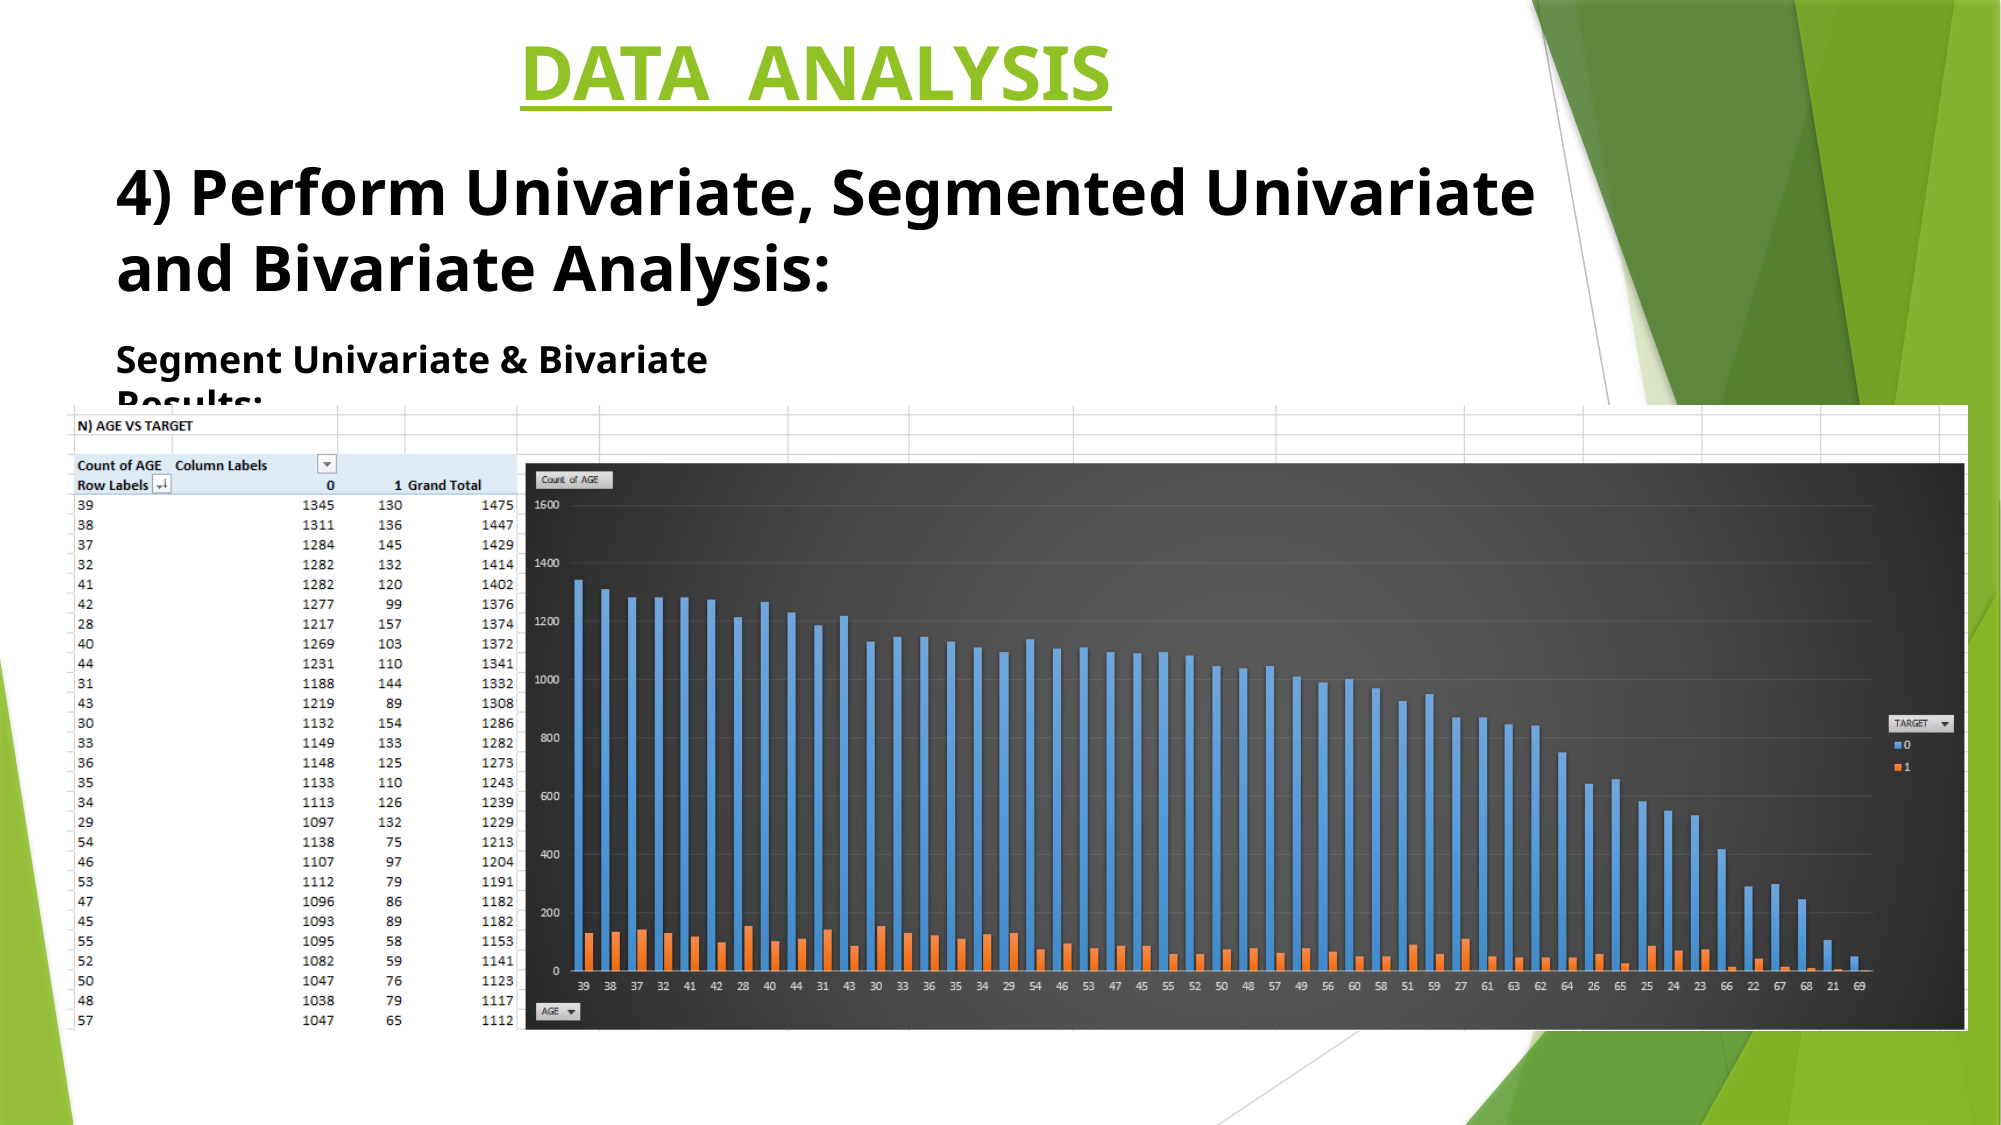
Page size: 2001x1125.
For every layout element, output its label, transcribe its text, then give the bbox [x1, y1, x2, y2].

text_box DATA ANALYSIS [504, 17, 1915, 130]
title 4) Perform Univariate, Segmented Univariate and Bivariate Analysis: [101, 145, 1569, 314]
text_box Segment Univariate & Bivariate Results: [101, 329, 879, 405]
picture [66, 405, 1968, 1032]
